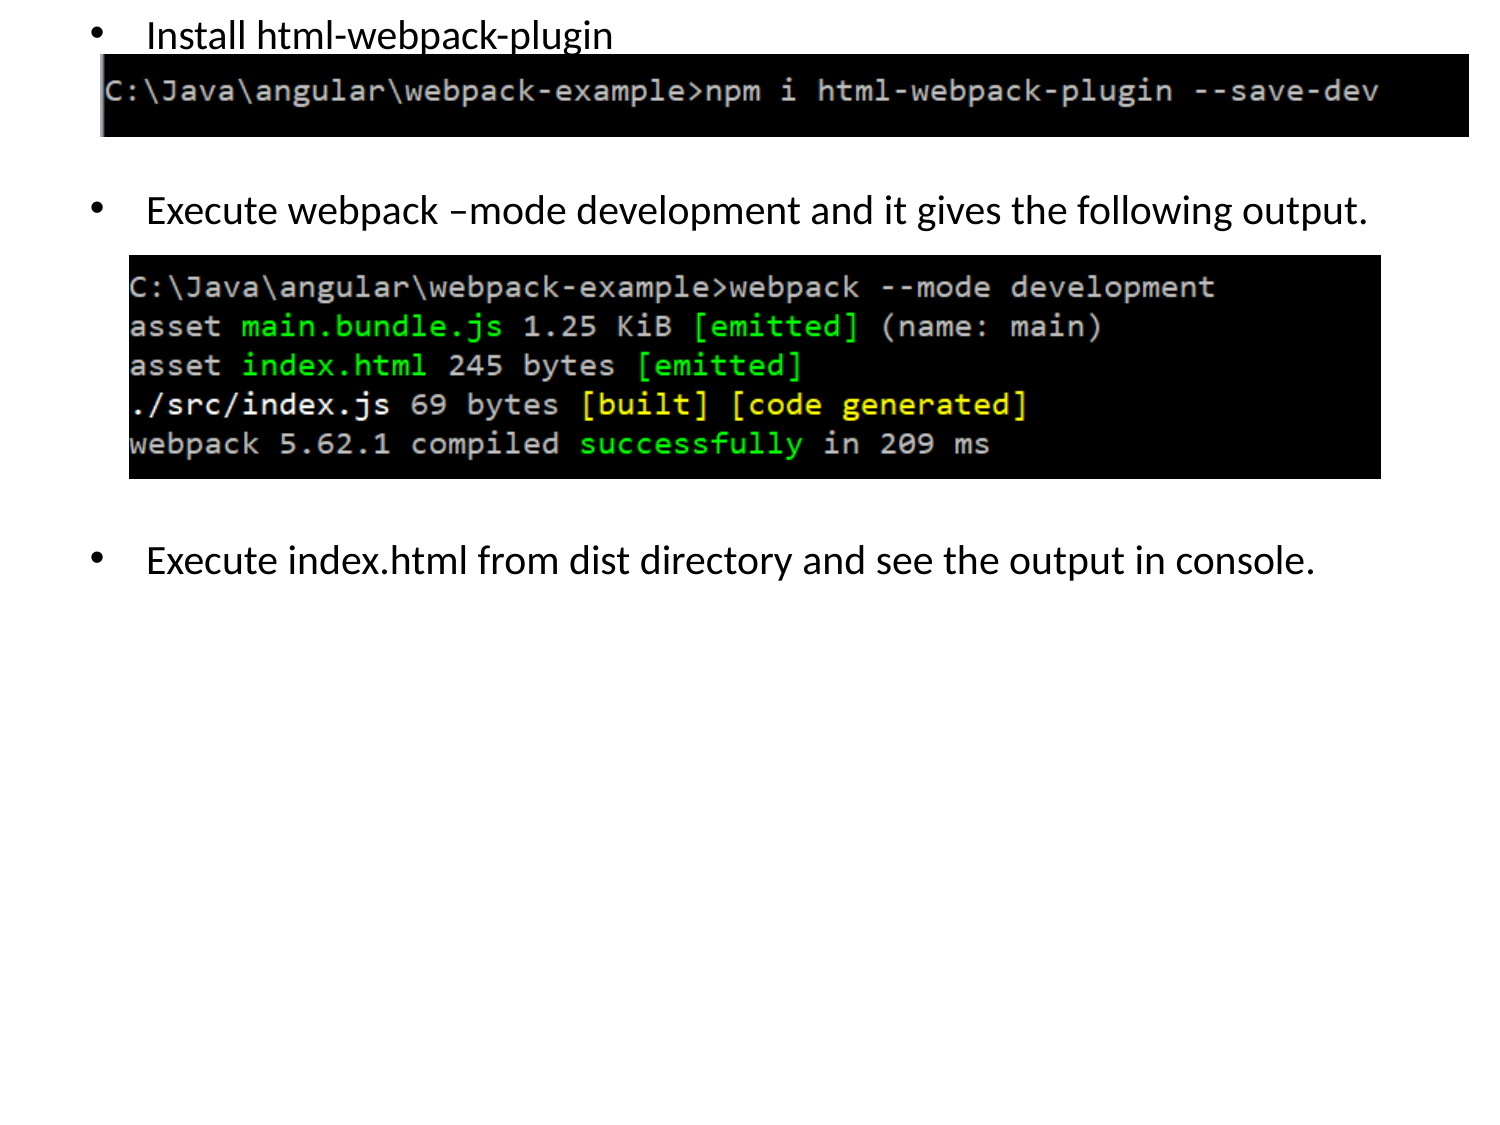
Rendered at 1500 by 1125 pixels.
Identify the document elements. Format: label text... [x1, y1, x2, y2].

picture [128, 255, 1381, 479]
list Install html-webpack-plugin Execute webpack –mode development and it gives the following output. Execute index.html from dist directory and see the output in console. [75, 0, 1425, 1005]
picture [99, 54, 1469, 138]
